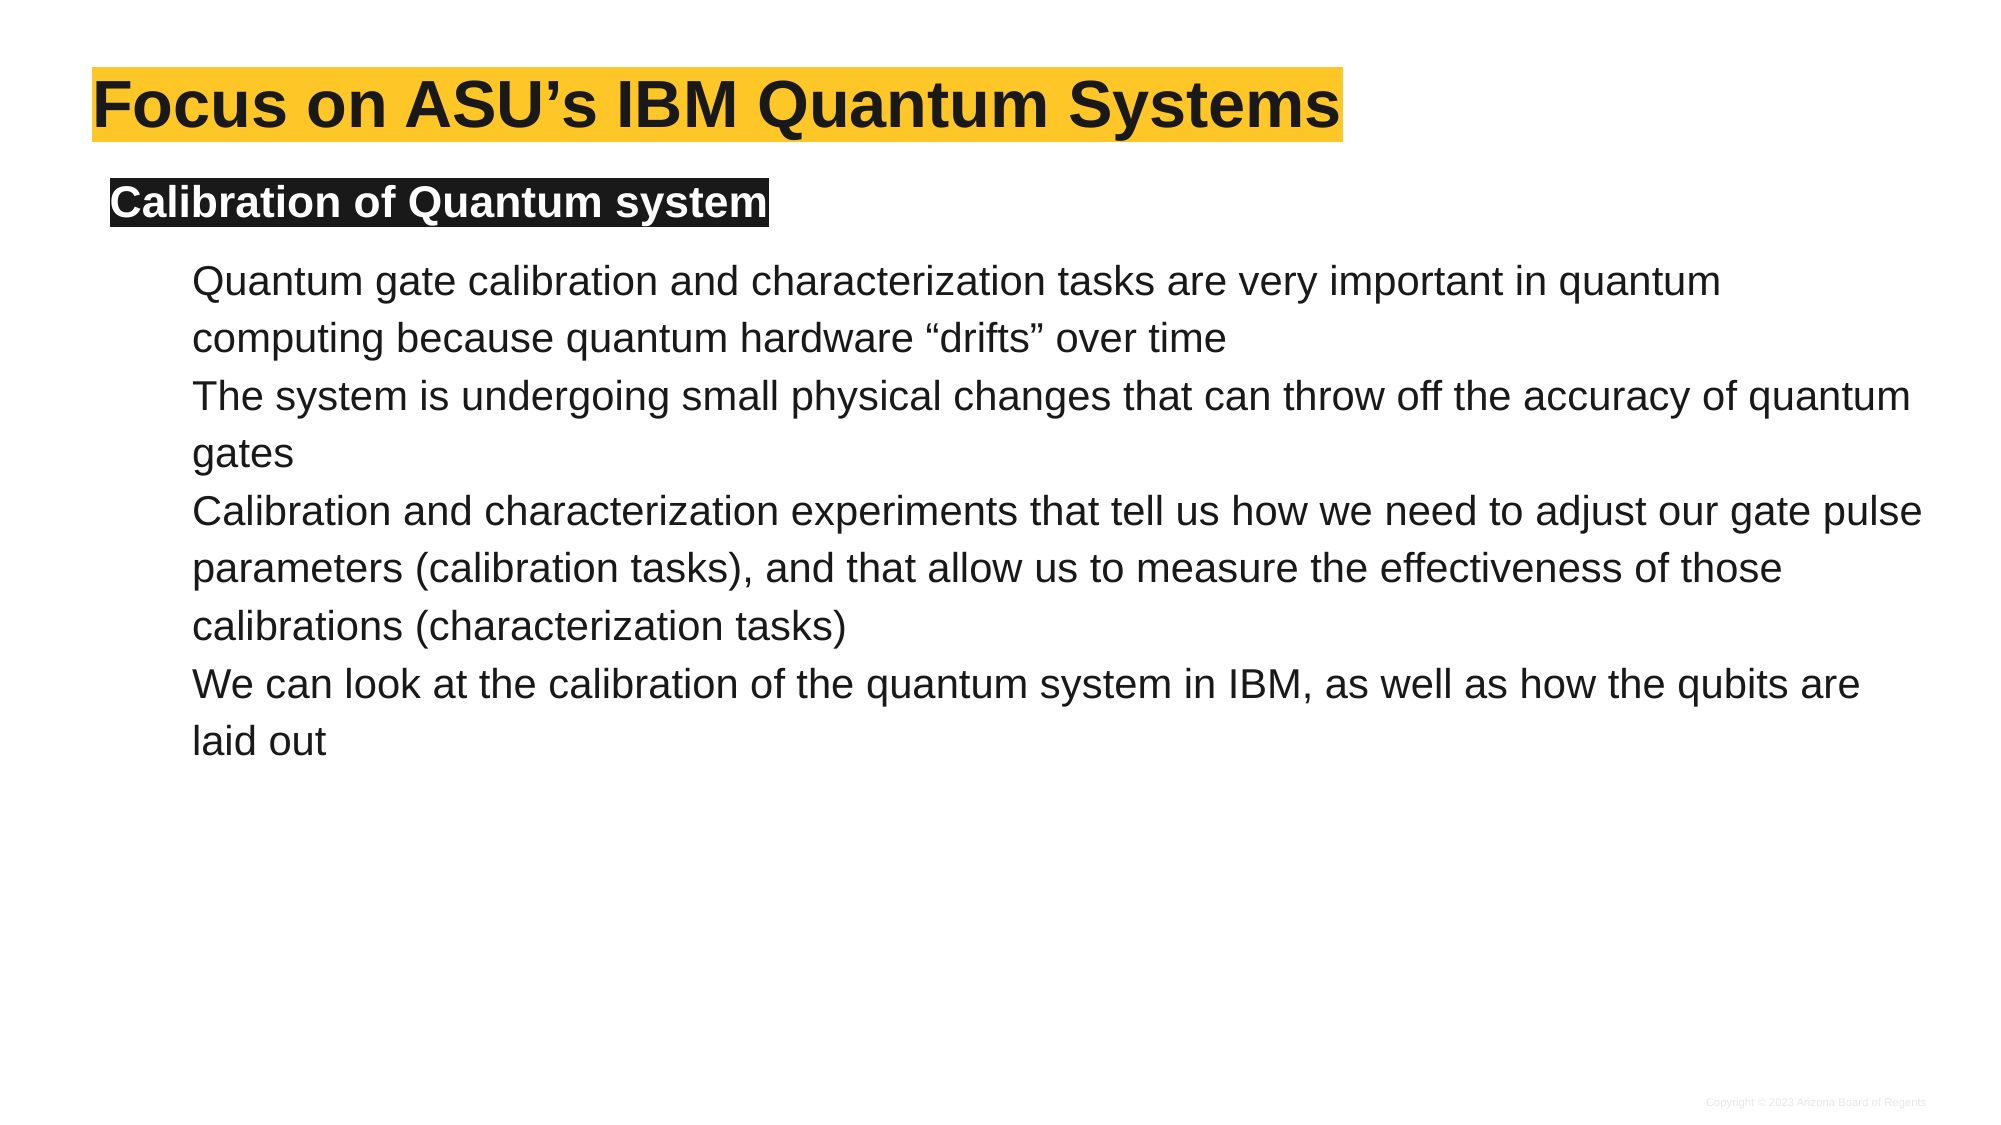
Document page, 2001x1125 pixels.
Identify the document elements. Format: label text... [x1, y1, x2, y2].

title Focus on ASU’s IBM Quantum Systems [92, 69, 1932, 166]
list Quantum gate calibration and characterization tasks are very important in quantum computing because quantum hardware “drifts” over time The system is undergoing small physical changes that can throw off the accuracy of quantum gates Calibration and characterization experiments that tell us how we need to adjust our gate pulse parameters (calibration tasks), and that allow us to measure the effectiveness of those calibrations (characterization tasks) We can look at the calibration of the quantum system in IBM, as well as how the qubits are laid out [92, 246, 1926, 1056]
subtitle Calibration of Quantum system [92, 165, 1927, 228]
